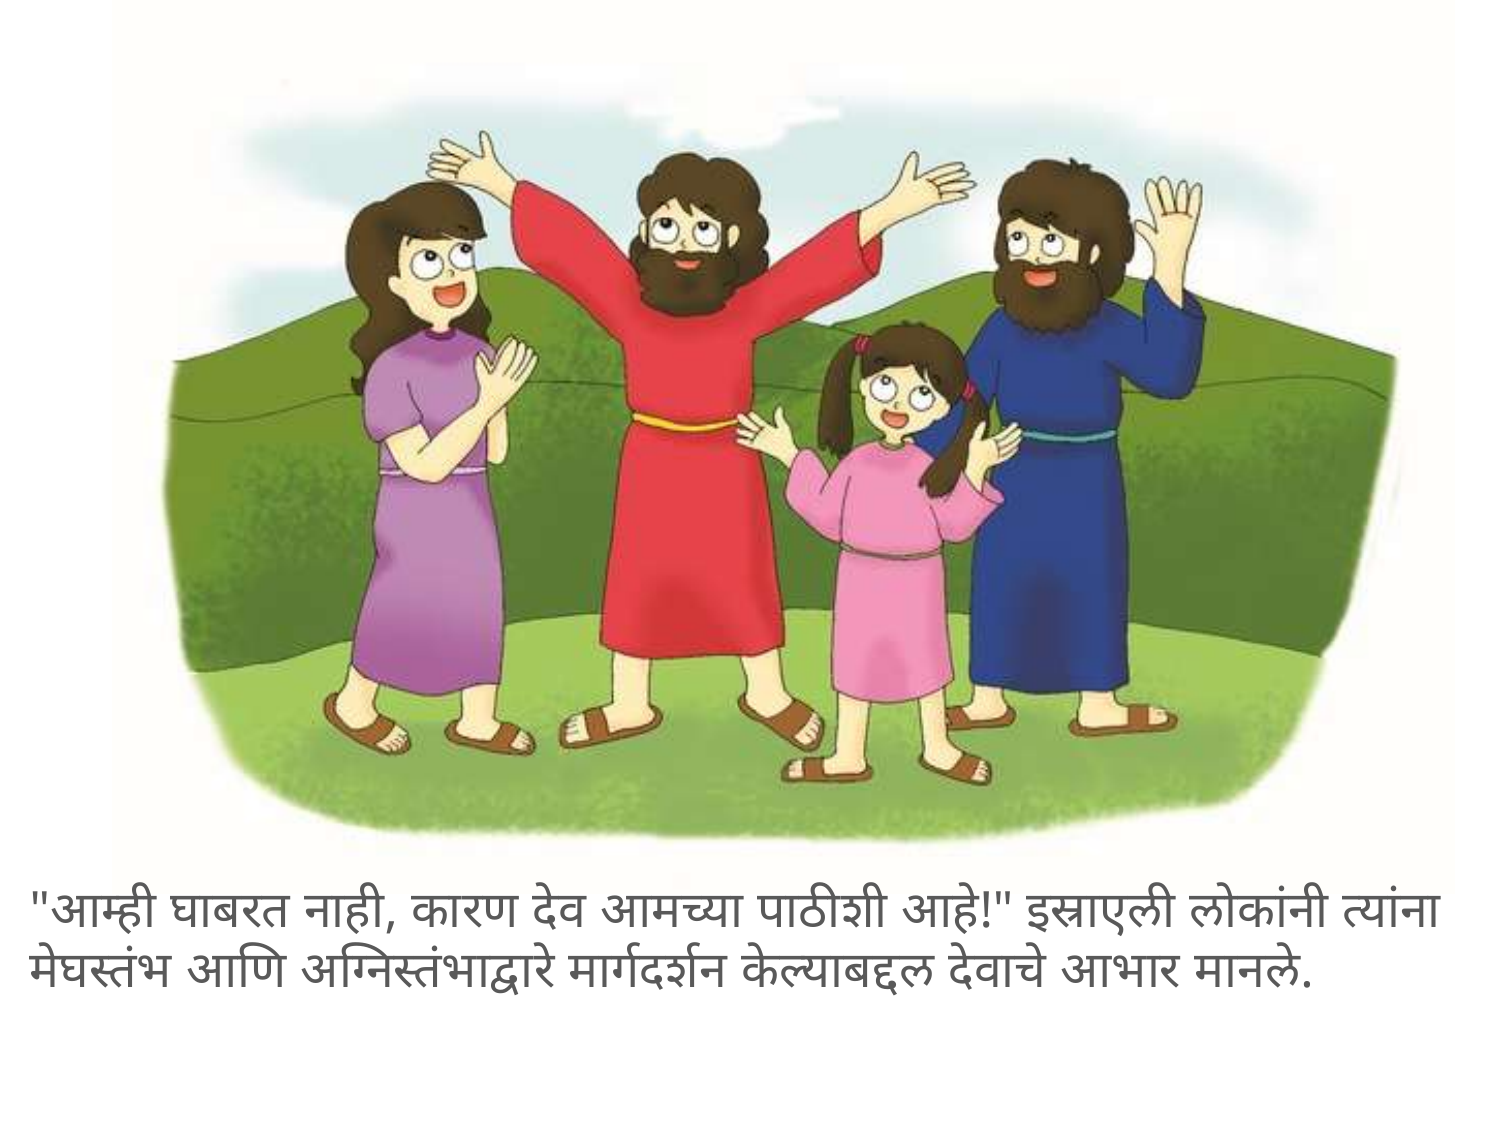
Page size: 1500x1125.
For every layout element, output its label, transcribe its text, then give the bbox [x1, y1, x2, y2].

text_box "आम्ही घाबरत नाही, कारण देव आमच्या पाठीशी आहे!" इस्राएली लोकांनी त्यांना मेघस्तंभ आणि अग्निस्तंभाद्वारे मार्गदर्शन केल्याबद्दल देवाचे आभार मानले. [14, 869, 1486, 1005]
picture [111, 0, 1455, 894]
